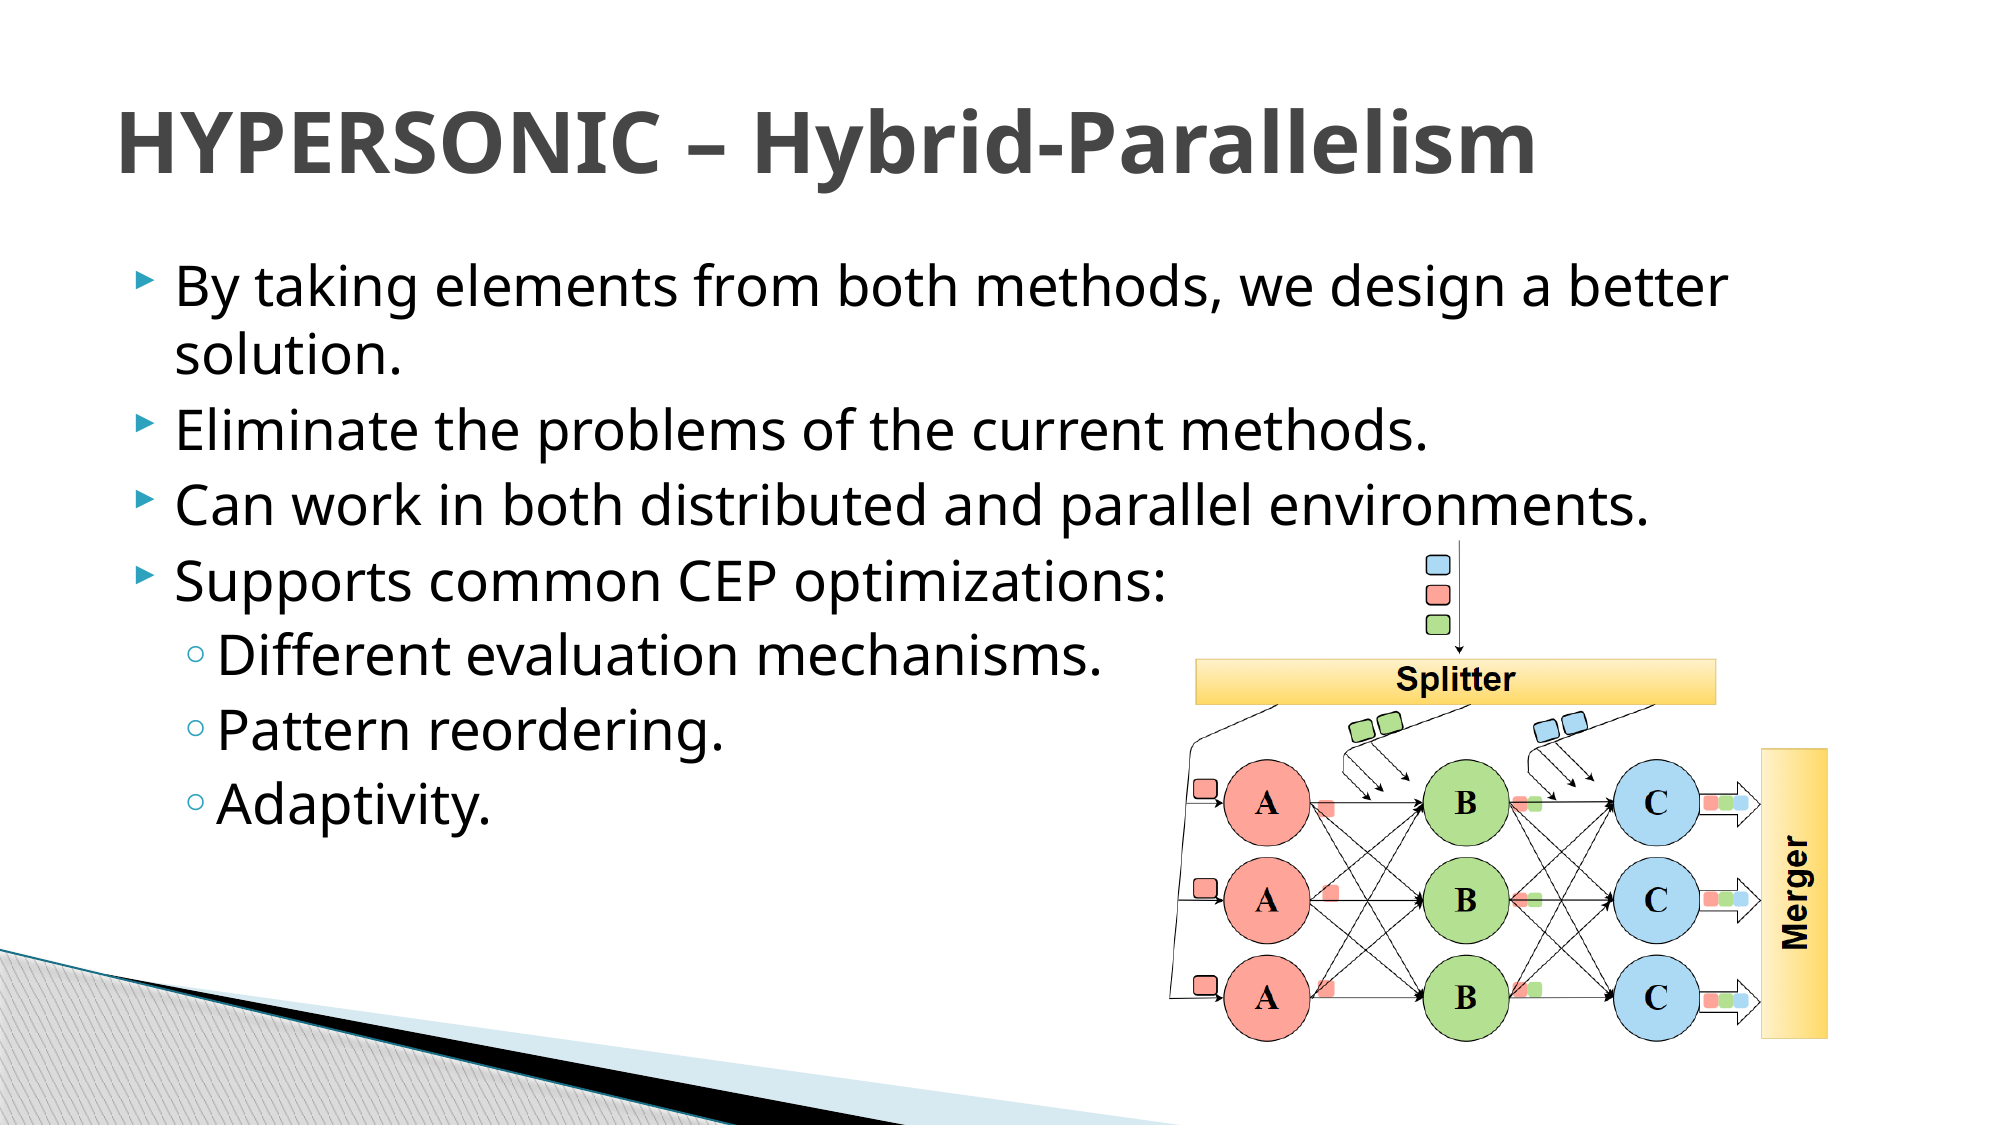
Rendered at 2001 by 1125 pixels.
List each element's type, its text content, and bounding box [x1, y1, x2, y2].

list By taking elements from both methods, we design a better solution. Eliminate the problems of the current methods. Can work in both distributed and parallel environments. Supports common CEP optimizations: Different evaluation mechanisms. Pattern reordering. Adaptivity. [99, 243, 1900, 986]
title HYPERSONIC – Hybrid-Parallelism [99, 45, 1900, 233]
picture [1136, 536, 1836, 1044]
